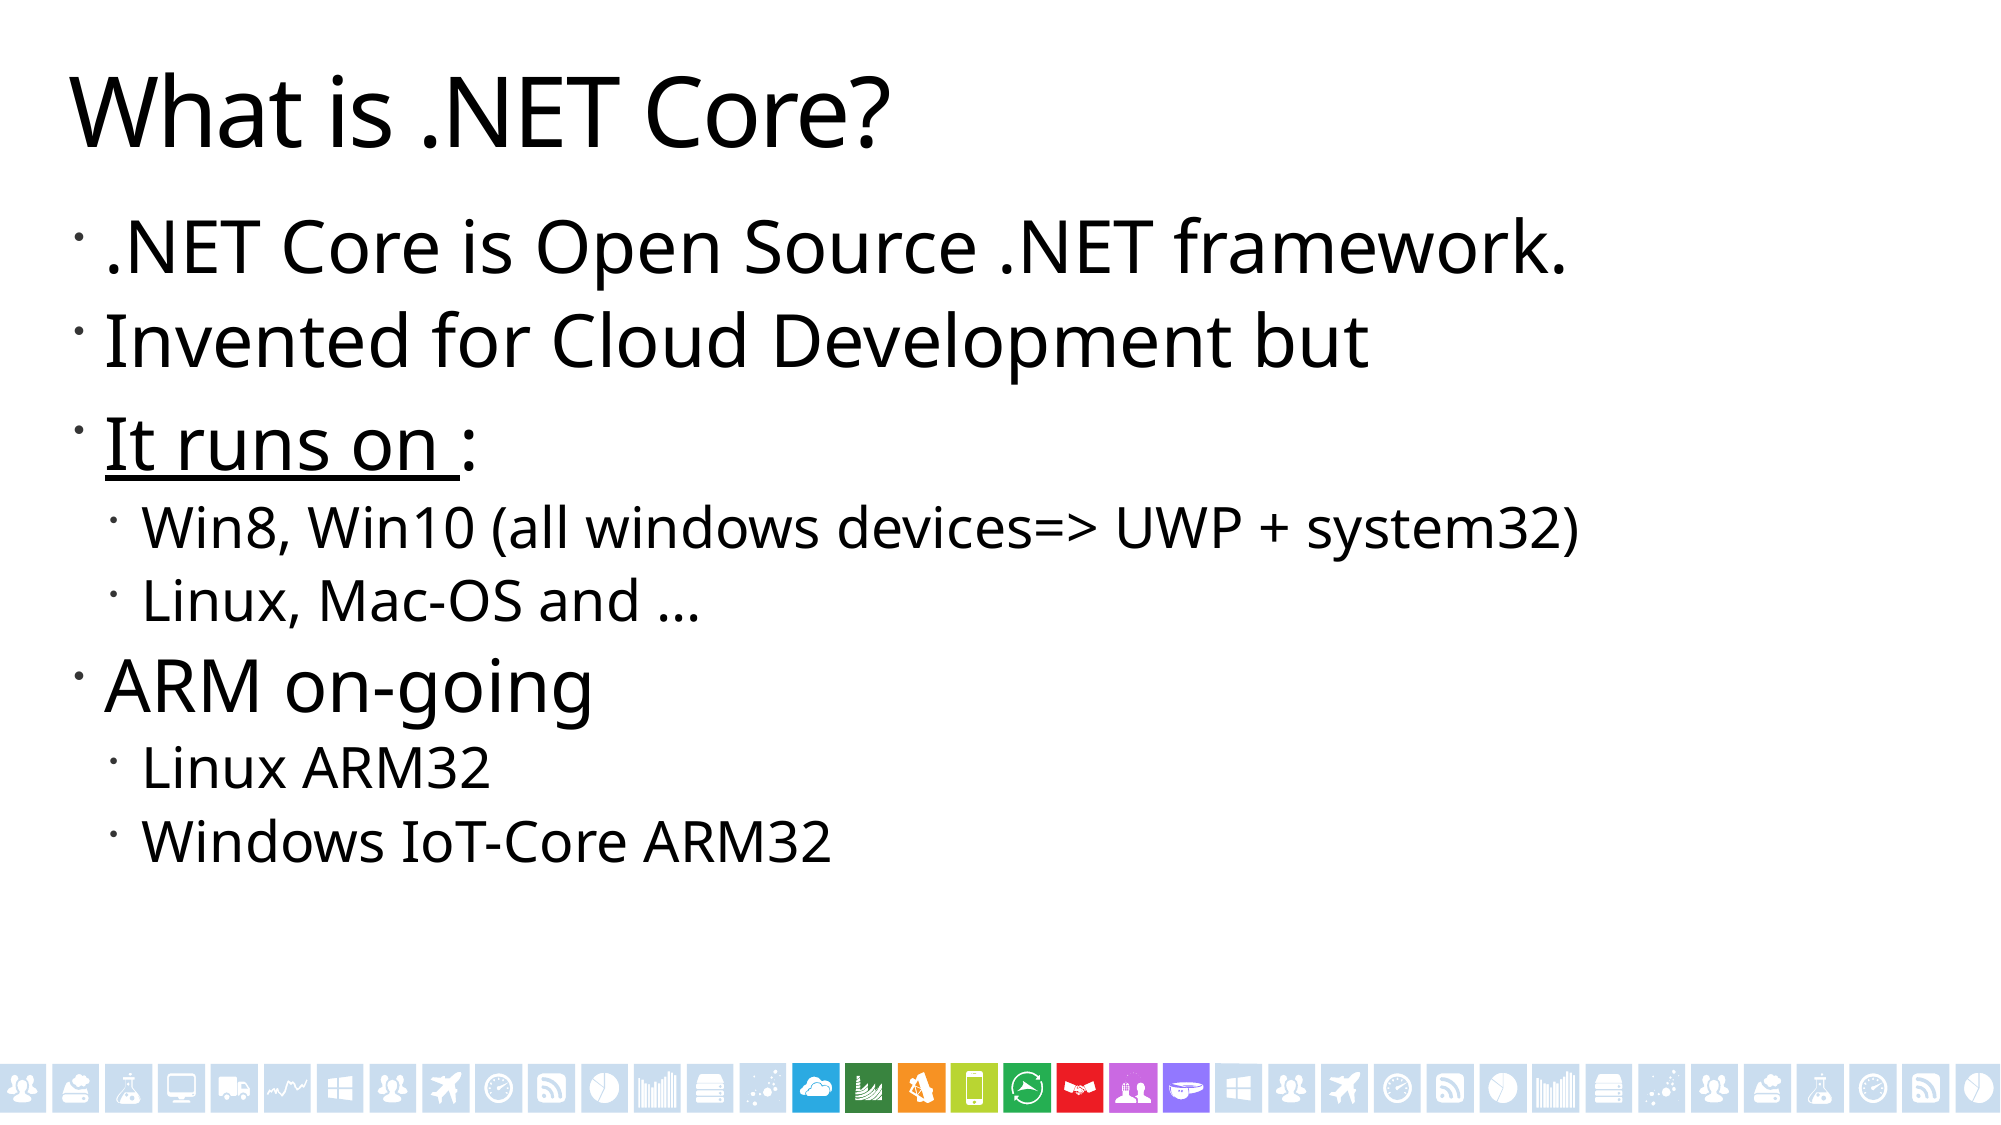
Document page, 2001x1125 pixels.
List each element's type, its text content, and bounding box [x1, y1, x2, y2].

list .NET Core is Open Source .NET framework. Invented for Cloud Development but It runs on : Win8, Win10 (all windows devices=> UWP + system32) Linux, Mac-OS and ... ARM on-going Linux ARM32 Windows IoT-Core ARM32 [44, 194, 1957, 1079]
title What is .NET Core? [44, 47, 1957, 194]
